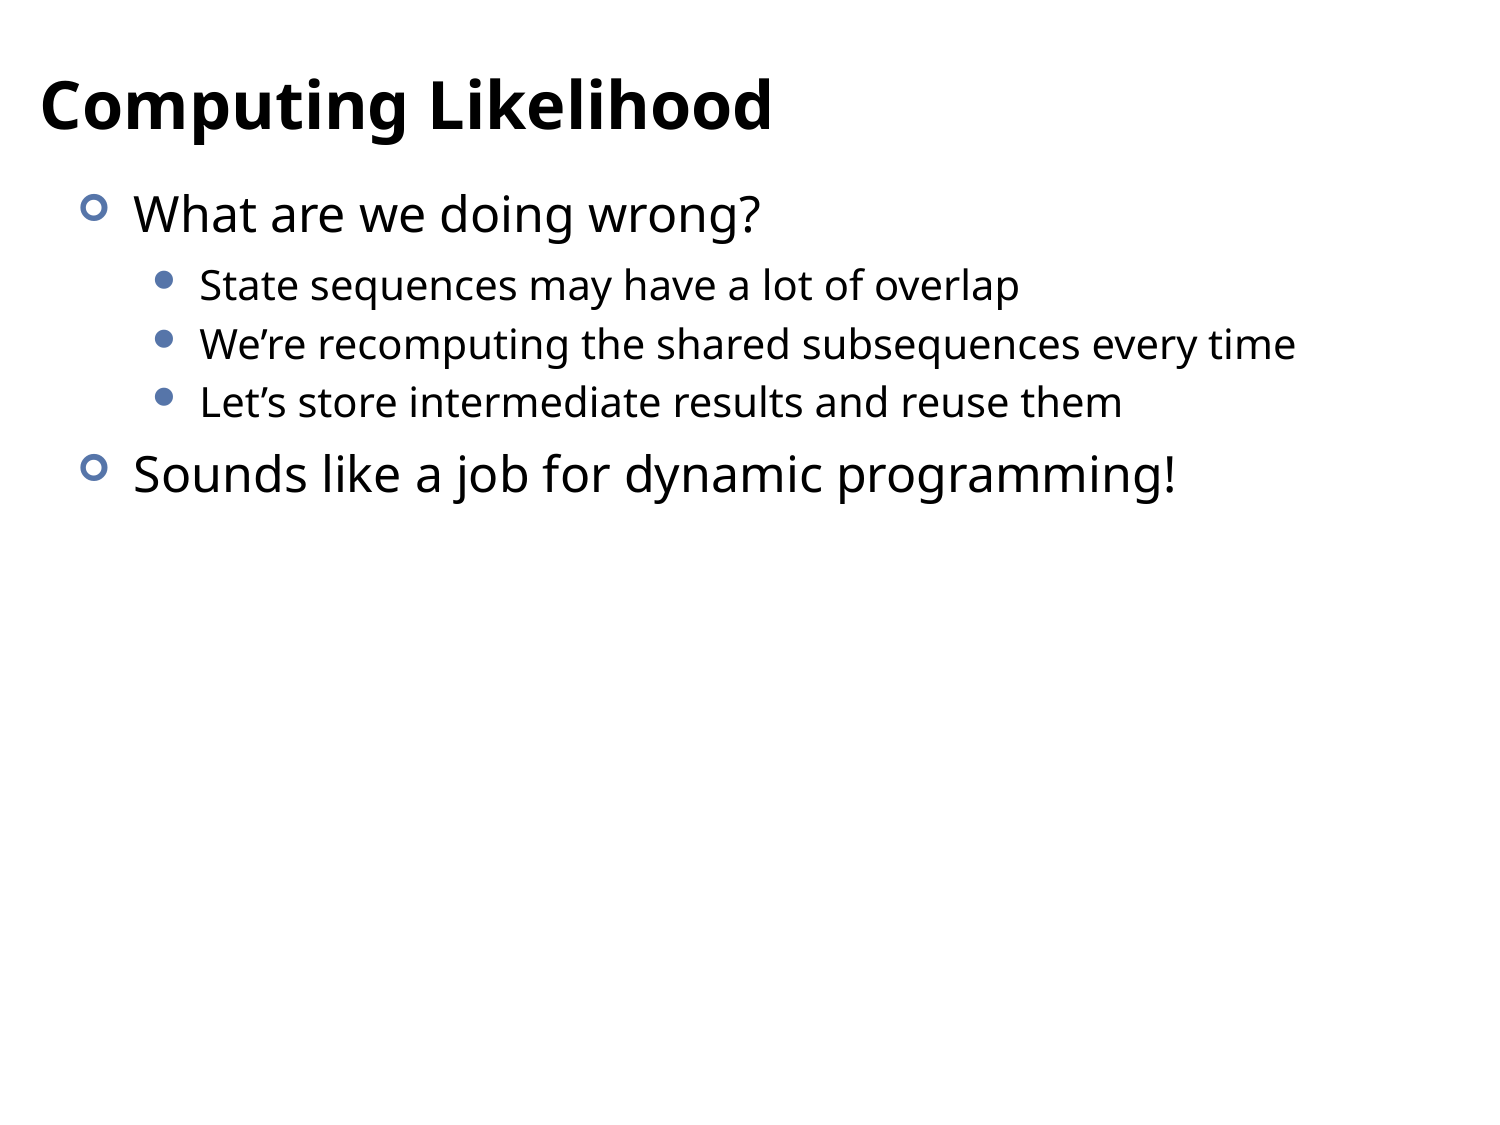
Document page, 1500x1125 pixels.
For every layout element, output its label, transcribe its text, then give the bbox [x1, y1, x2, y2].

list What are we doing wrong? State sequences may have a lot of overlap We’re recomputing the shared subsequences every time Let’s store intermediate results and reuse them Sounds like a job for dynamic programming! [62, 174, 1451, 1013]
title Computing Likelihood [24, 18, 1451, 188]
